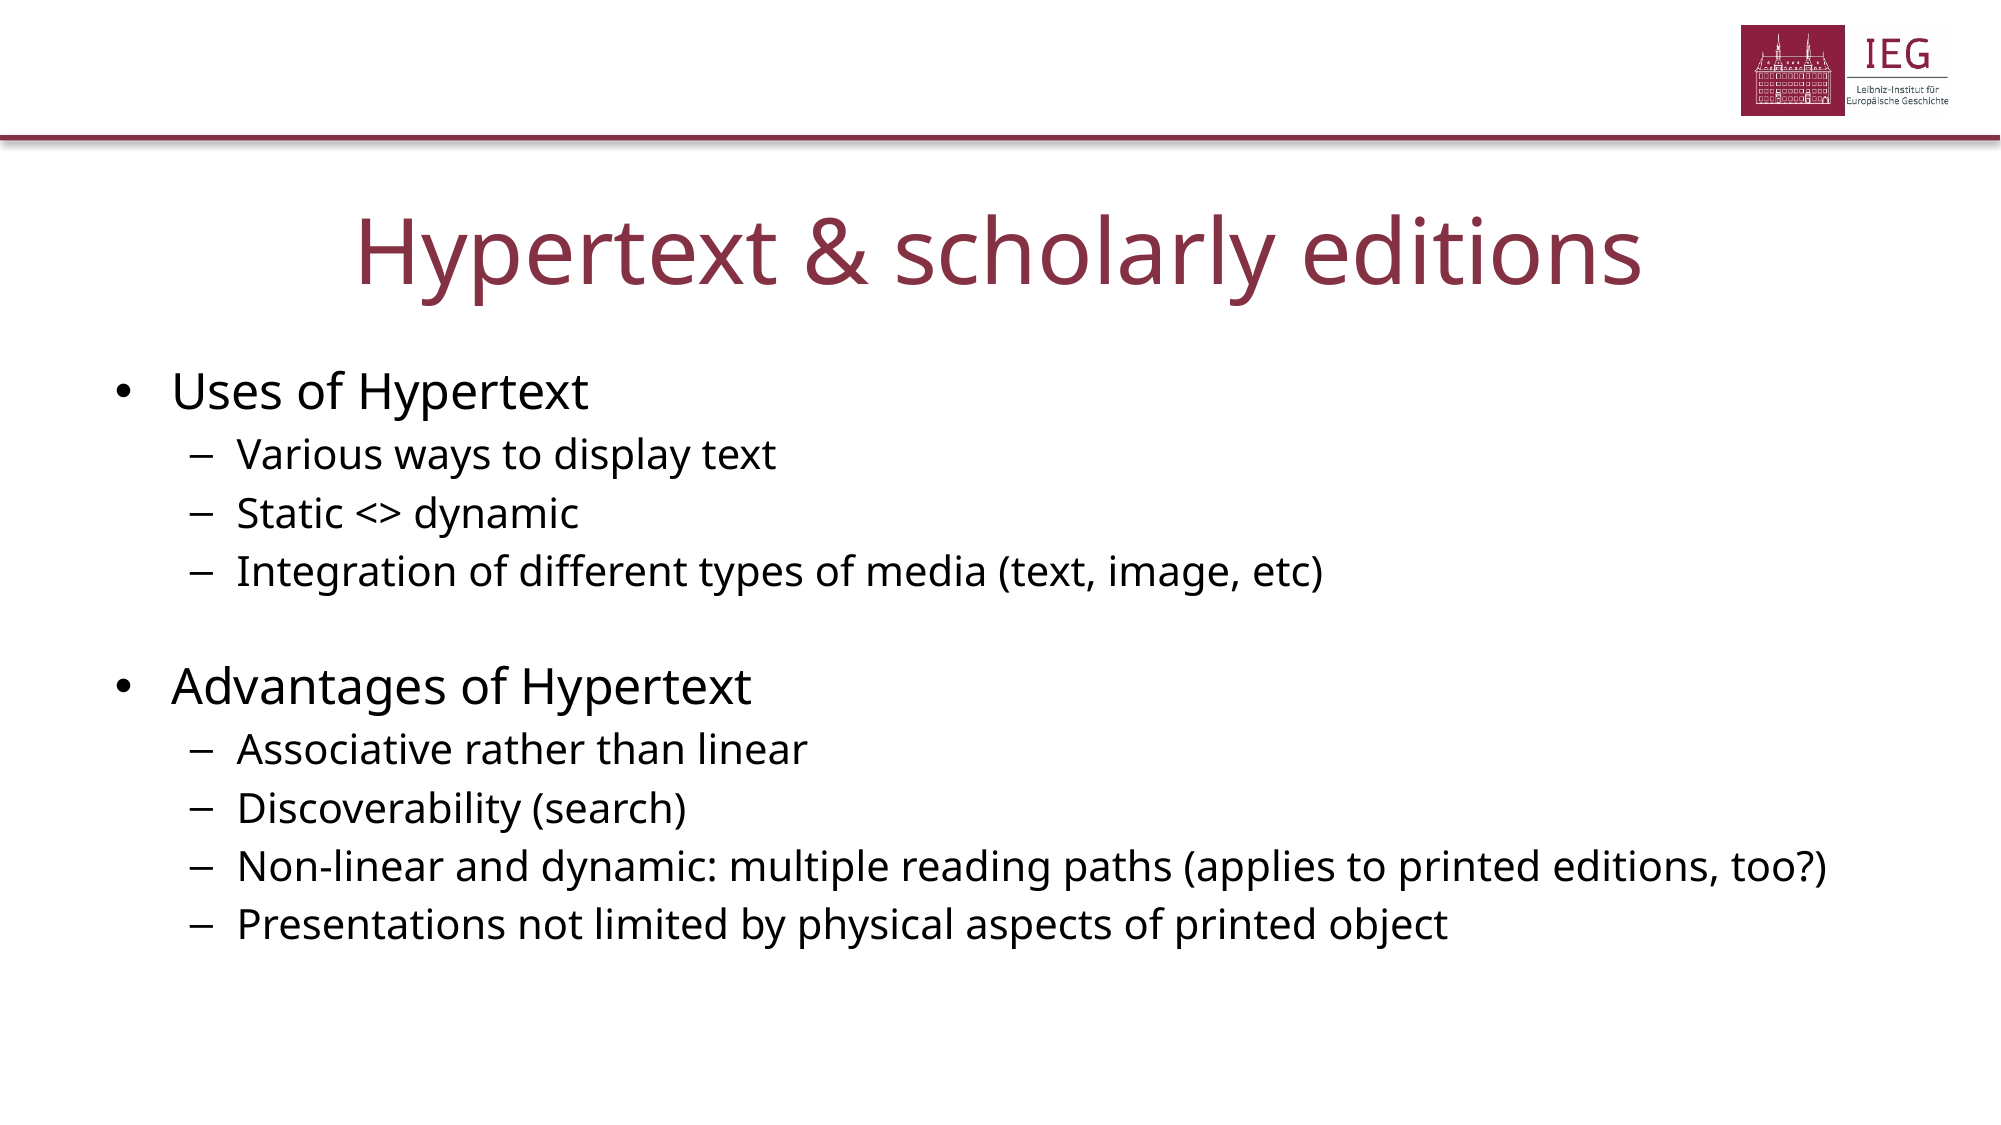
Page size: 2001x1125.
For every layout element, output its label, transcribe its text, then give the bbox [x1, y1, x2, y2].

text_box Hypertext & scholarly editions [99, 154, 1900, 342]
picture [1741, 25, 1950, 116]
text_box Uses of Hypertext Various ways to display text Static <> dynamic Integration of different types of media (text, image, etc) Advantages of Hypertext Associative rather than linear Discoverability (search) Non-linear and dynamic: multiple reading paths (applies to printed editions, too?) Presentations not limited by physical aspects of printed object [99, 352, 1900, 1028]
